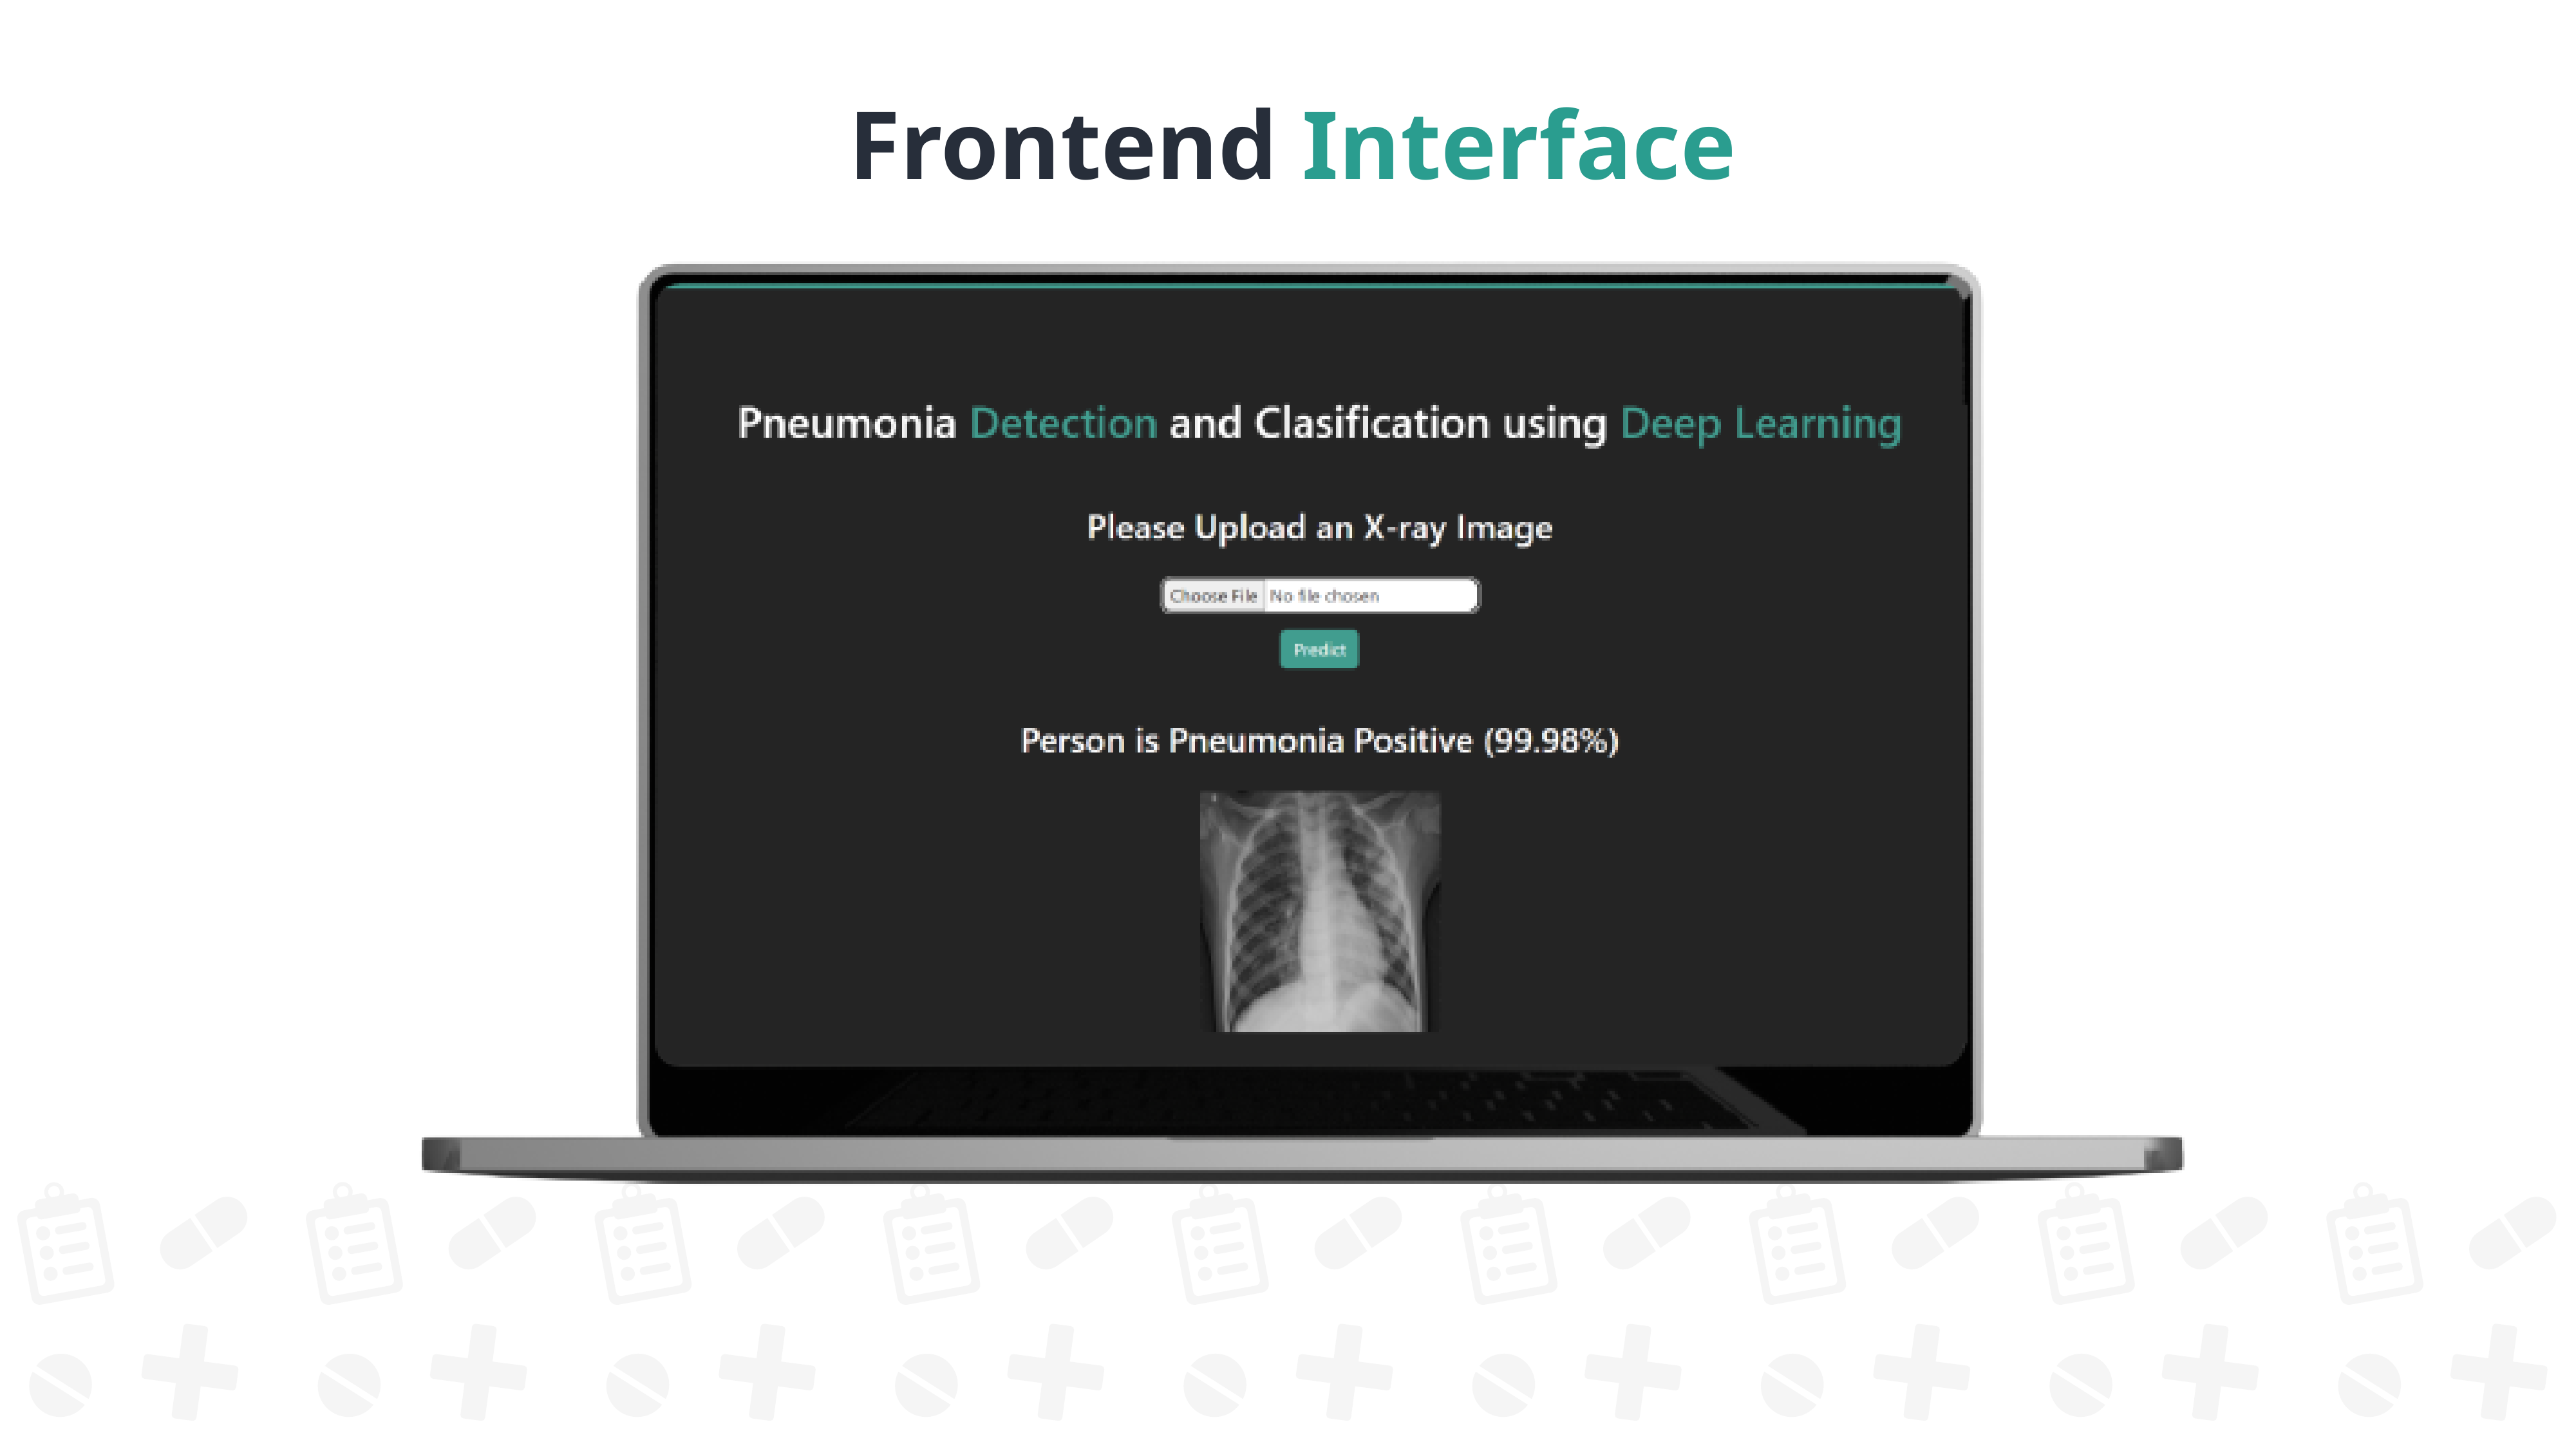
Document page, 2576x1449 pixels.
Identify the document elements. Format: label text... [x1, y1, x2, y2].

text_box Frontend Interface [174, 89, 2410, 210]
picture [400, 216, 2206, 1233]
